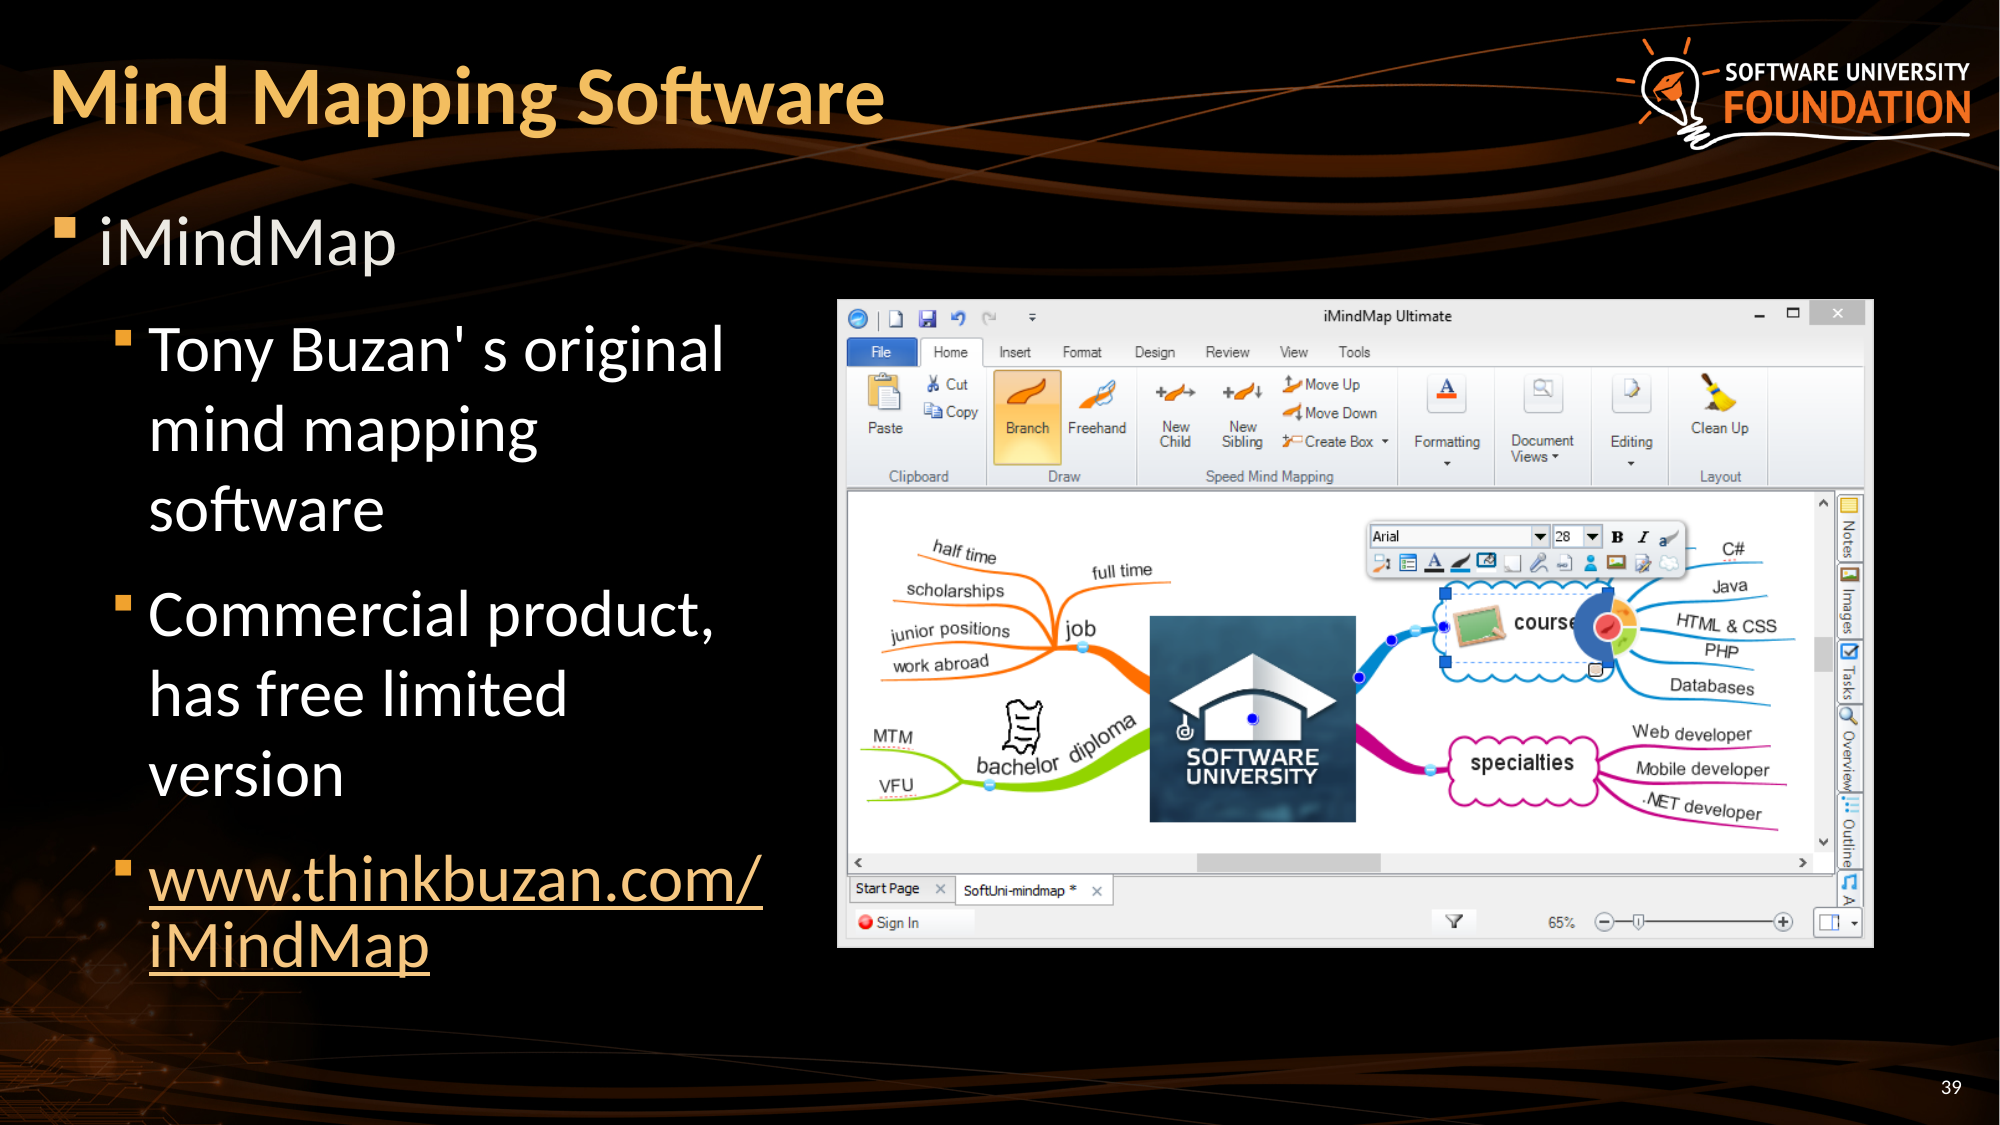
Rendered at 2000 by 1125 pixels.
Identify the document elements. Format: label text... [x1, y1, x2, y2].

title Mind Mapping Software [30, 6, 1602, 189]
picture [0, 0, 2000, 1125]
slide_number 39 [1897, 1070, 1968, 1103]
list iMindMap Tony Buzan' s original mind mapping software Commercial product, has free limited version www.thinkbuzan.com/iMindMap [31, 189, 788, 1103]
